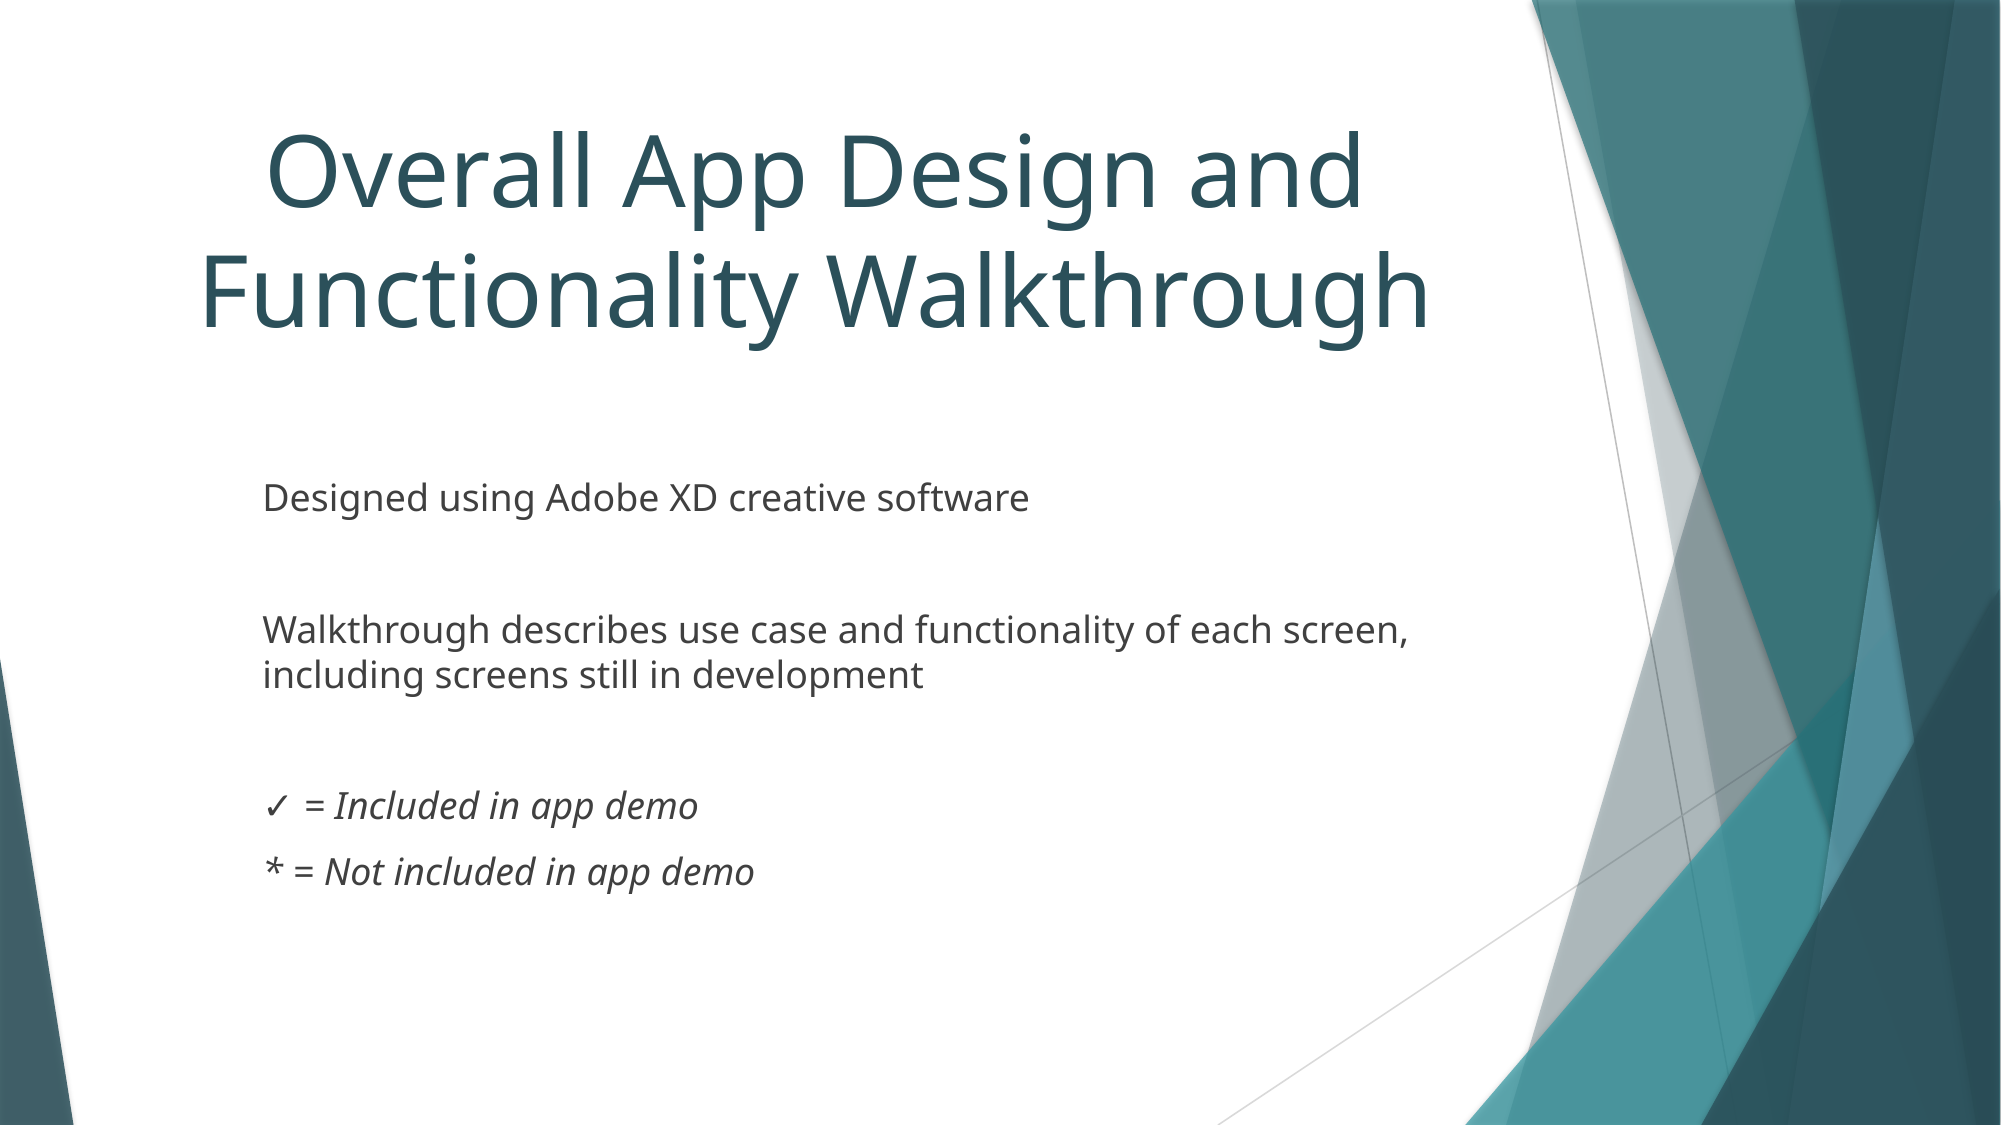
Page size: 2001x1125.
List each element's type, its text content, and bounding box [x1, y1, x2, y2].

text_box Designed using Adobe XD creative software Walkthrough describes use case and functionality of each screen, including screens still in development ✓ = Included in app demo * = Not included in app demo [247, 466, 1522, 919]
title Overall App Design and Functionality Walkthrough [111, 99, 1522, 317]
